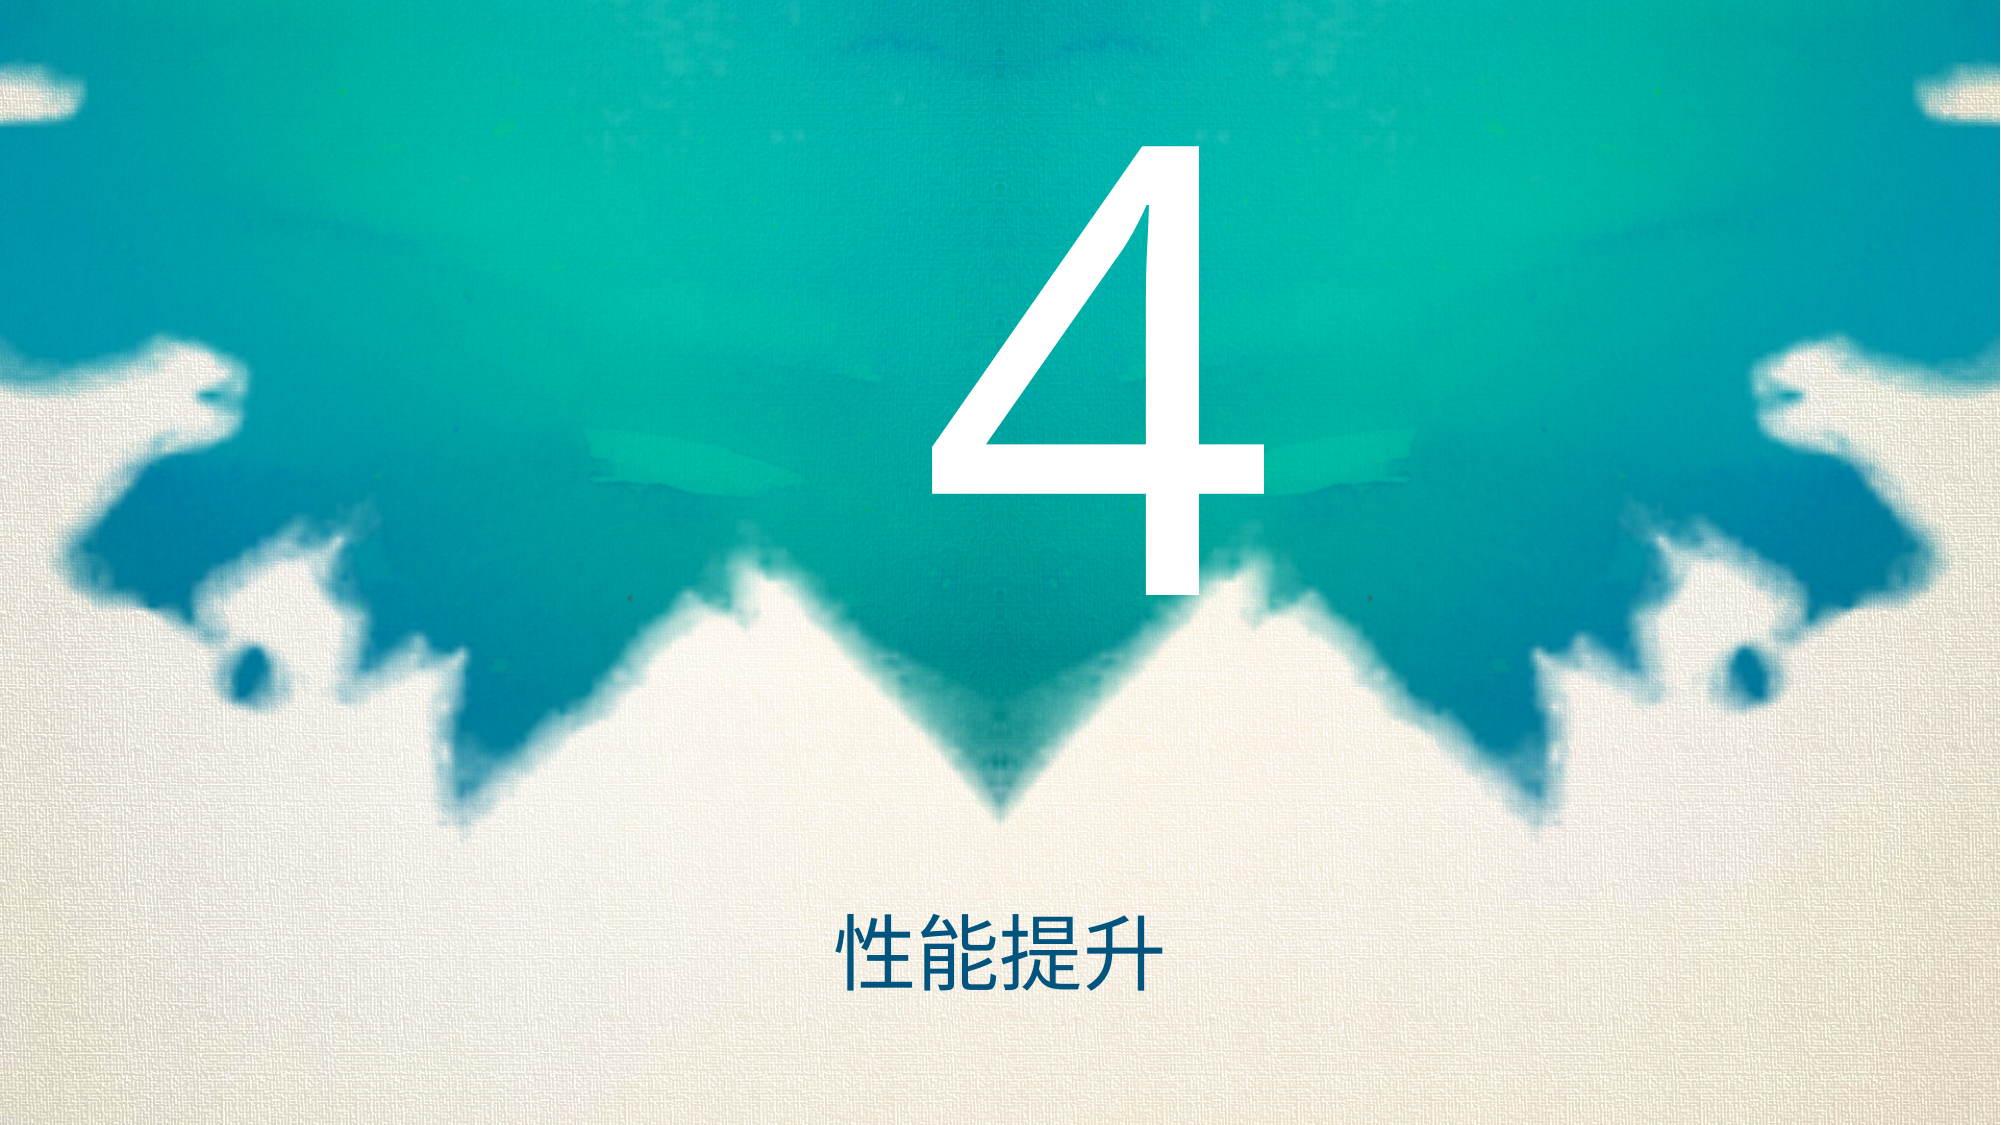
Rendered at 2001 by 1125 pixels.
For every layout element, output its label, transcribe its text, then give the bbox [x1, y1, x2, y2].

text_box 性能提升 [358, 924, 1642, 1009]
picture [0, 0, 2000, 1125]
